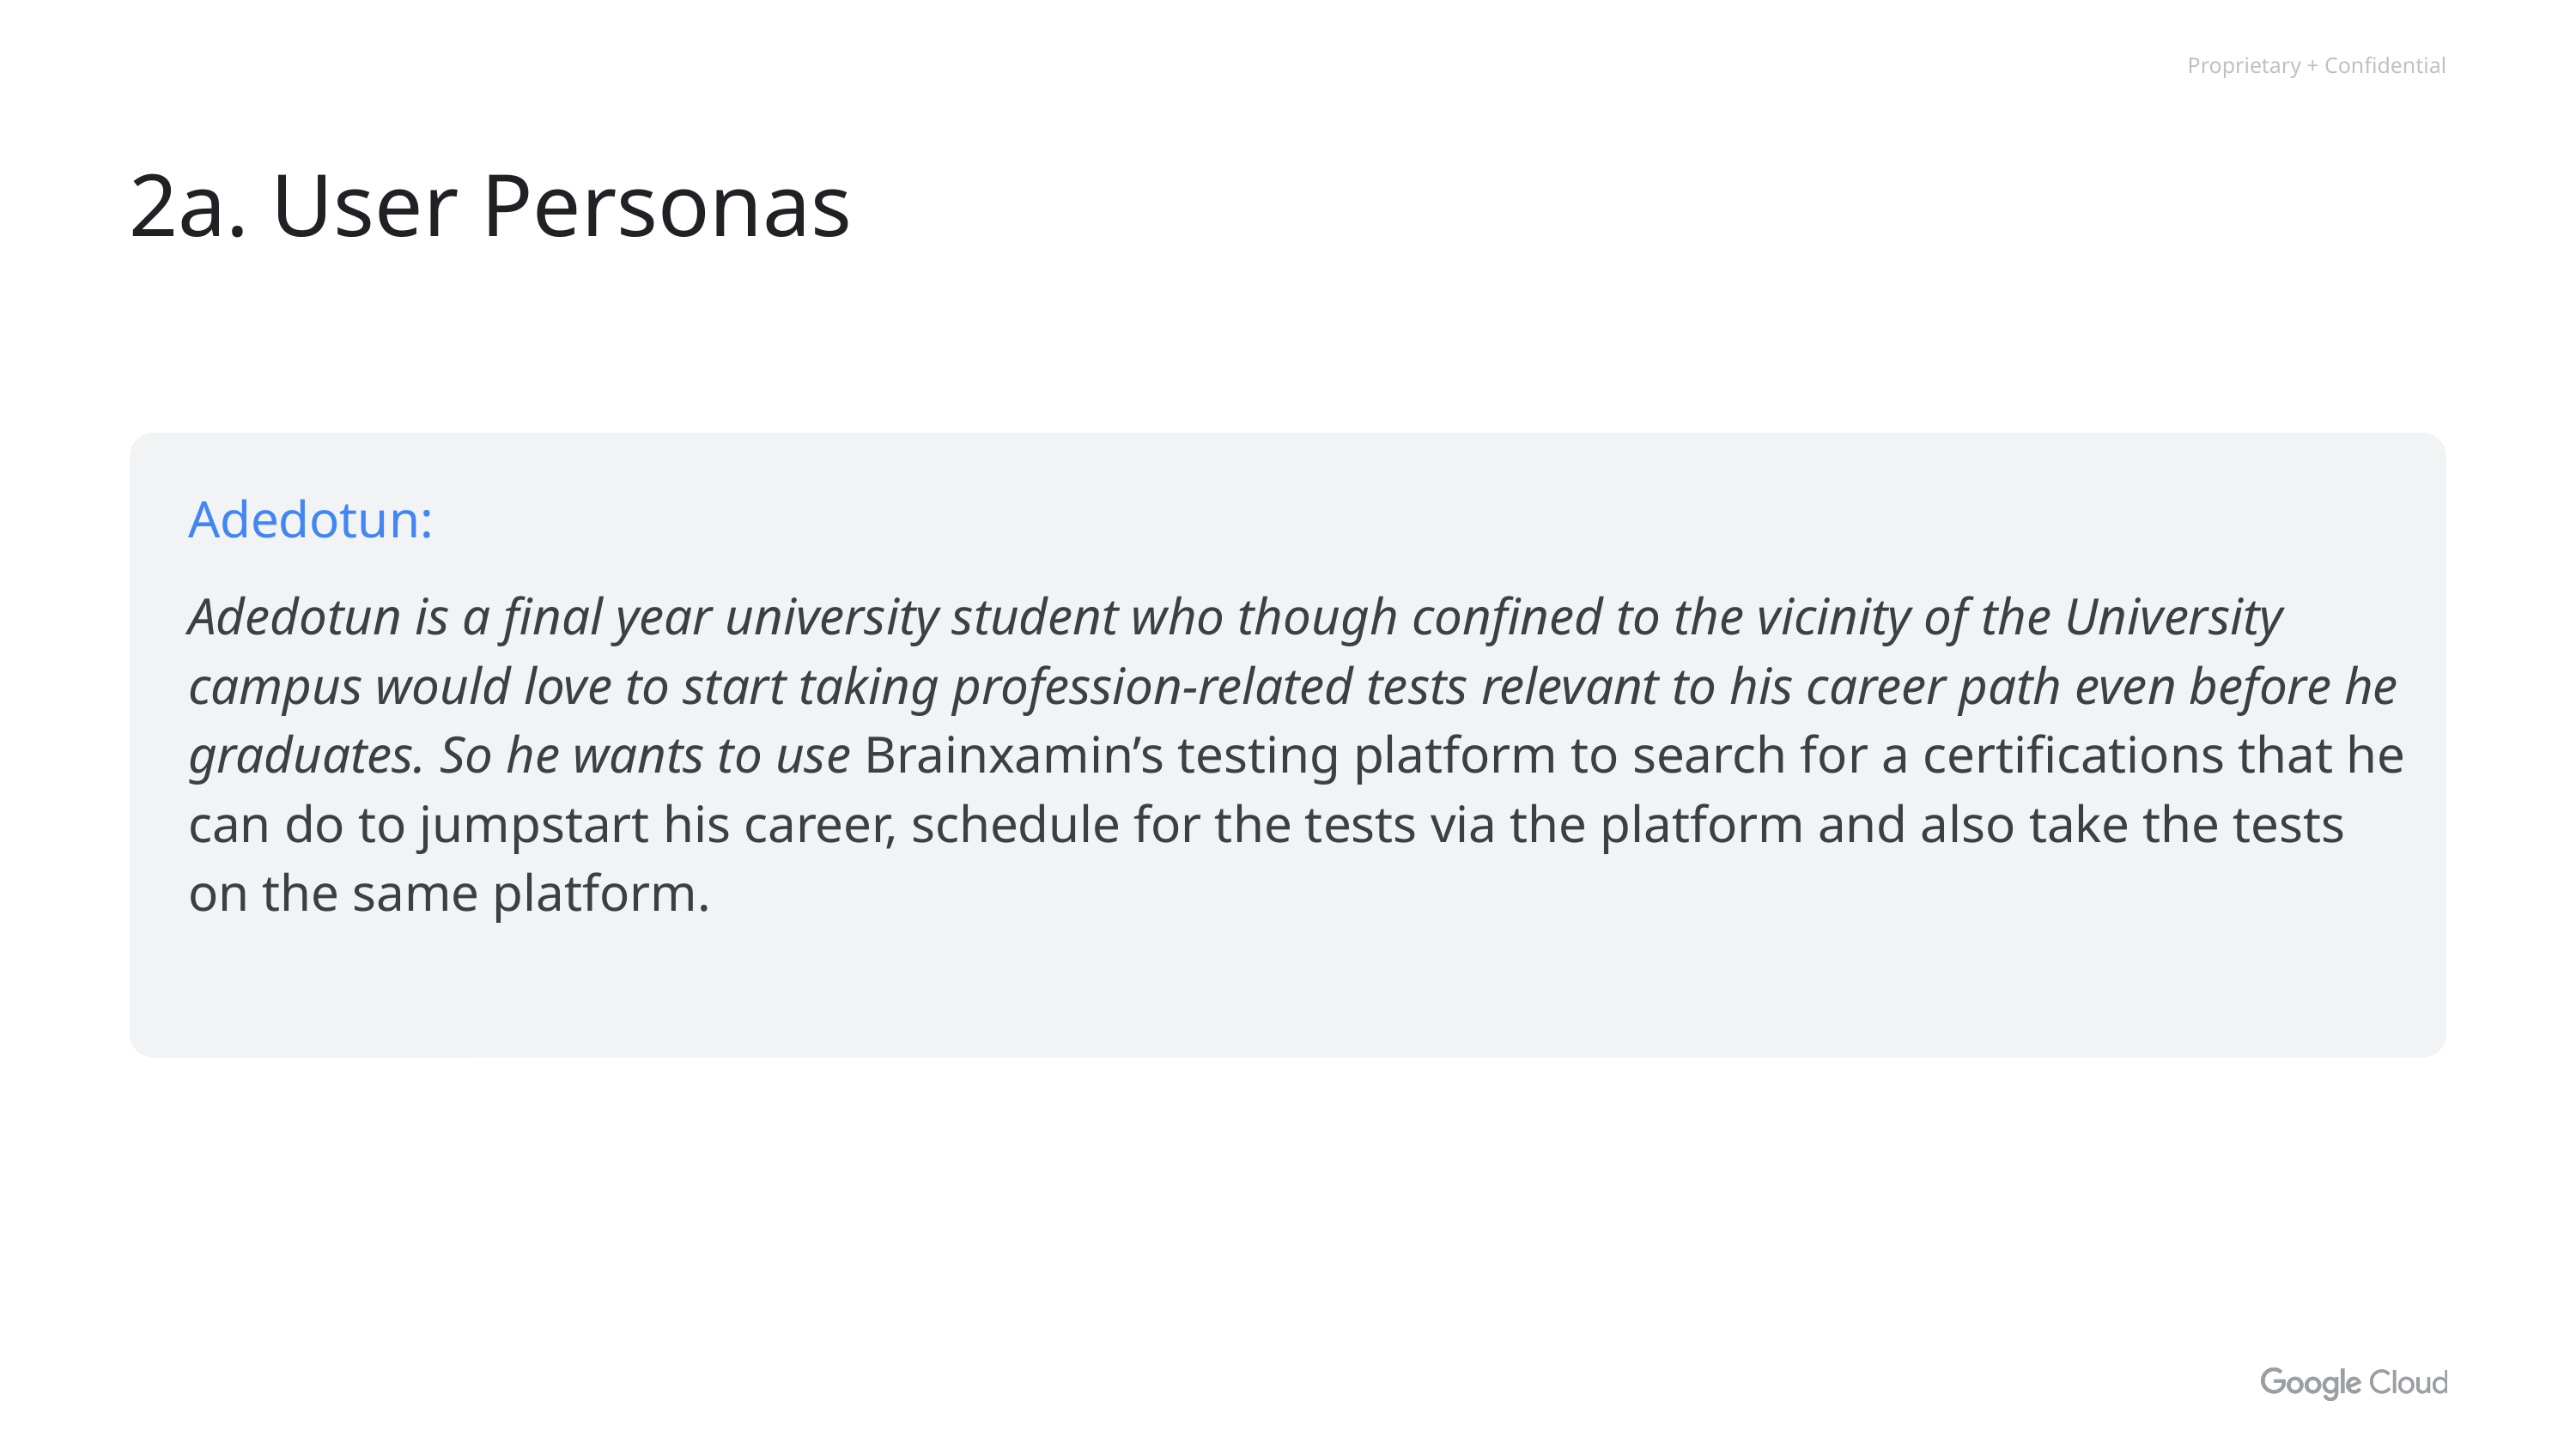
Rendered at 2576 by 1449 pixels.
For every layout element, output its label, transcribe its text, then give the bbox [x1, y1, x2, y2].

text_box Adedotun: Adedotun is a final year university student who though confined to the vicinity of the University campus would love to start taking profession-related tests relevant to his career path even before he graduates. So he wants to use Brainxamin’s testing platform to search for a certifications that he can do to jumpstart his career, schedule for the tests via the platform and also take the tests on the same platform. [130, 433, 2447, 1058]
picture [2261, 1367, 2447, 1401]
title 2a. User Personas [129, 130, 1667, 411]
